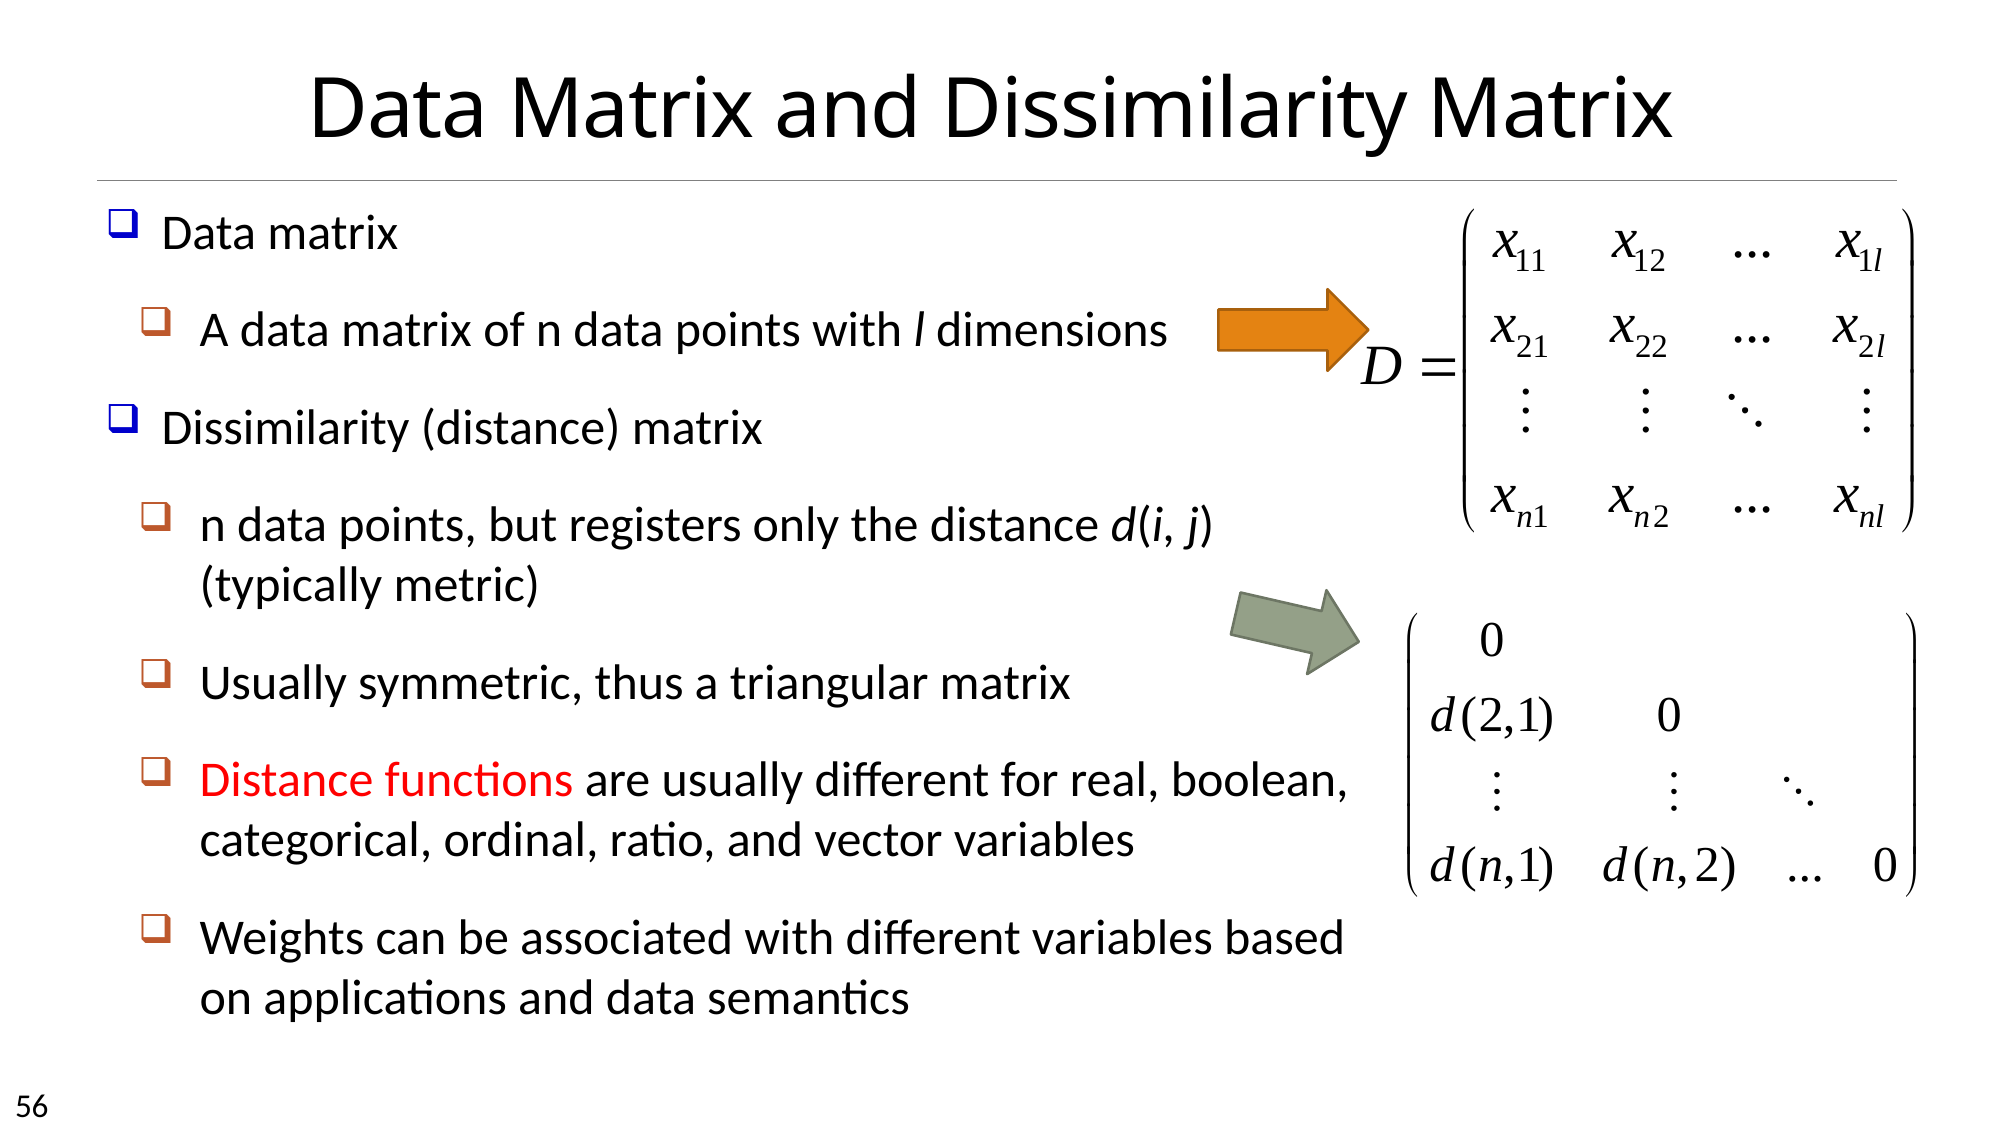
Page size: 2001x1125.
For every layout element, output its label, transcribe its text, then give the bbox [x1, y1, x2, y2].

text_box [1217, 287, 1347, 373]
list Data matrix A data matrix of n data points with l dimensions Dissimilarity (distance) matrix n data points, but registers only the distance d(i, j) (typically metric) Usually symmetric, thus a triangular matrix Distance functions are usually different for real, boolean, categorical, ordinal, ratio, and vector variables Weights can be associated with different variables based on applications and data semantics [90, 191, 1389, 1064]
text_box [1350, 194, 1931, 547]
text_box [1229, 588, 1360, 676]
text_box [1396, 604, 1931, 907]
title Data Matrix and Dissimilarity Matrix [116, 37, 1867, 163]
